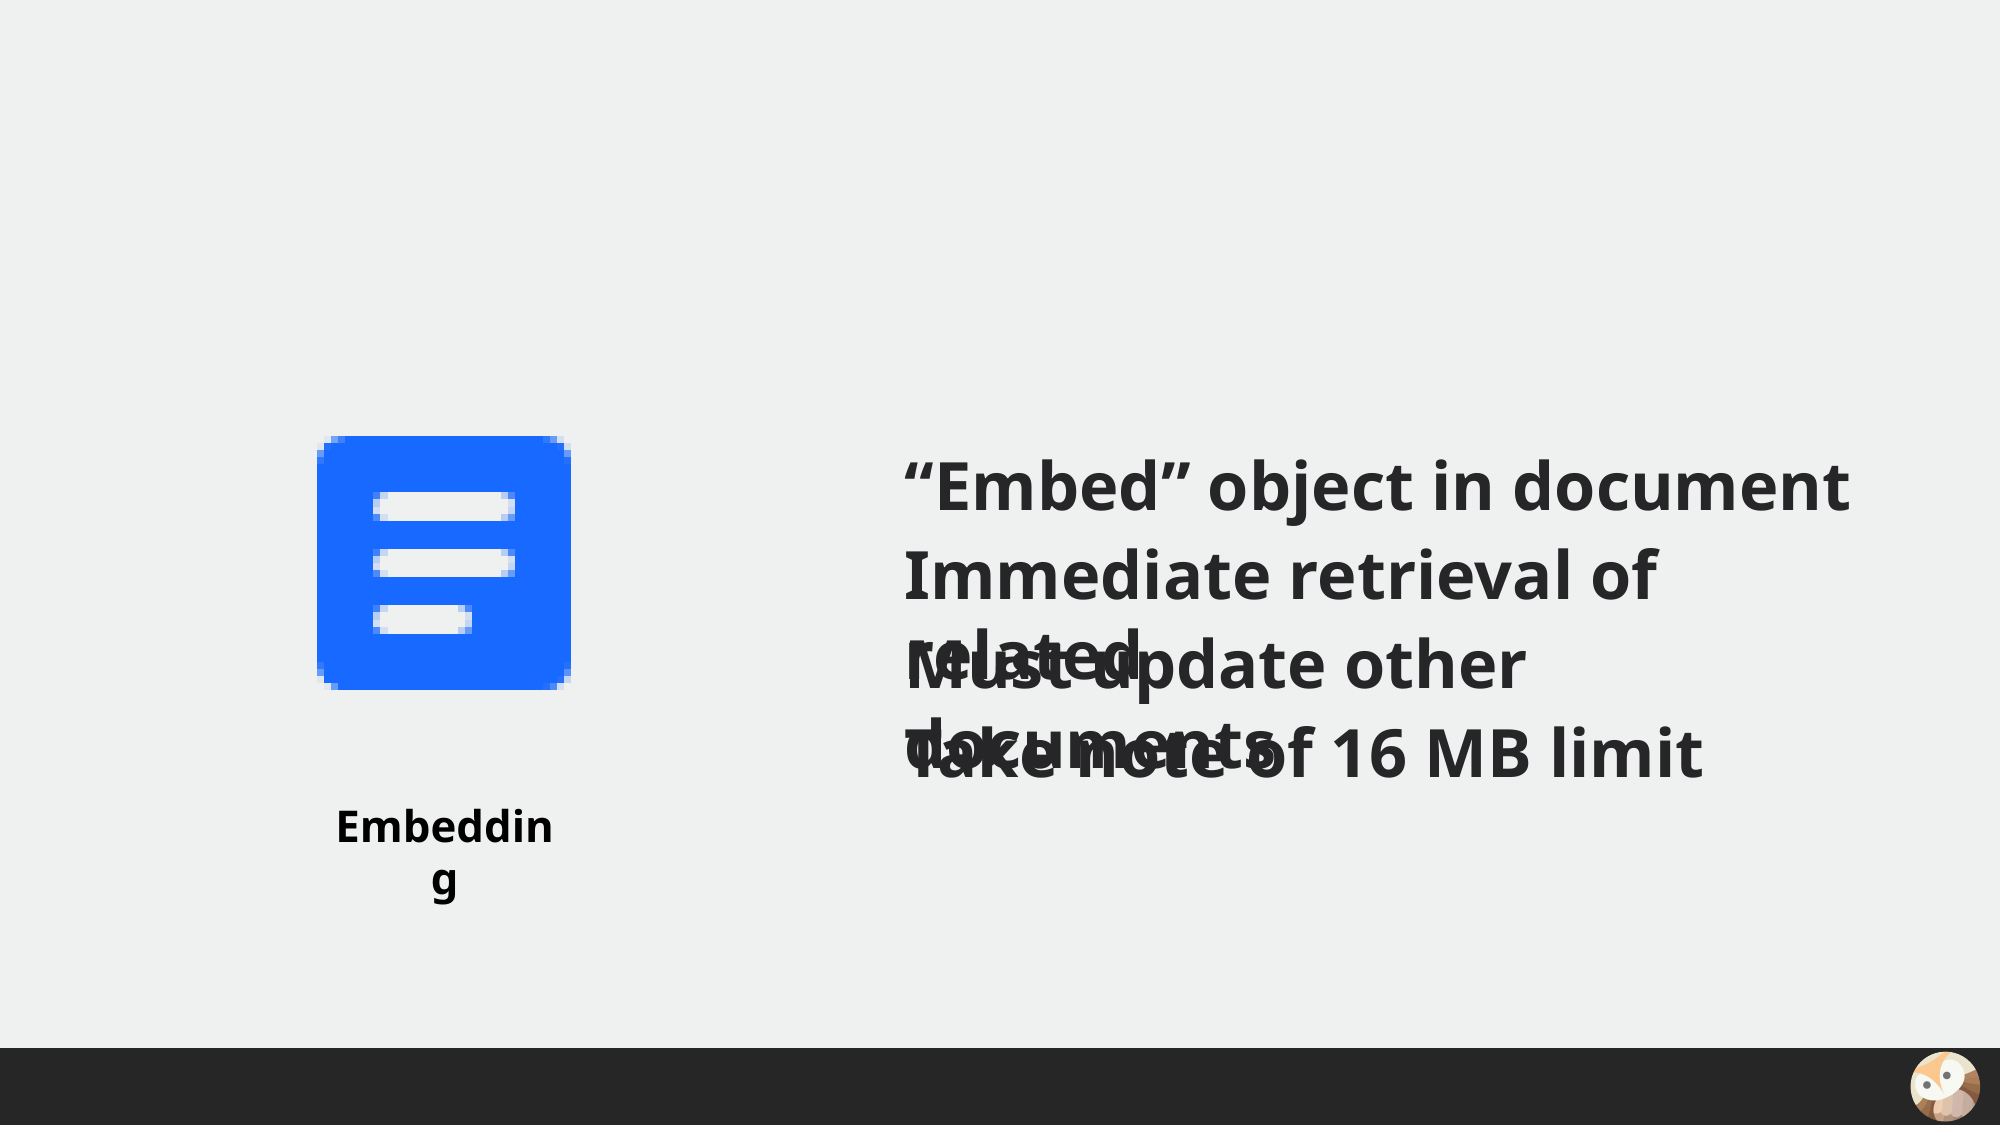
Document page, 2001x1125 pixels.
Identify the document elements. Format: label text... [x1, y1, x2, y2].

text_box Take note of 16 MB limit [889, 702, 1911, 786]
picture [275, 394, 614, 733]
list “Embed” object in document [889, 436, 1911, 519]
list Embedding [317, 790, 572, 854]
picture [1910, 1051, 1981, 1122]
list Immediate retrieval of related [889, 525, 1911, 608]
list Must update other documents [889, 614, 1911, 697]
